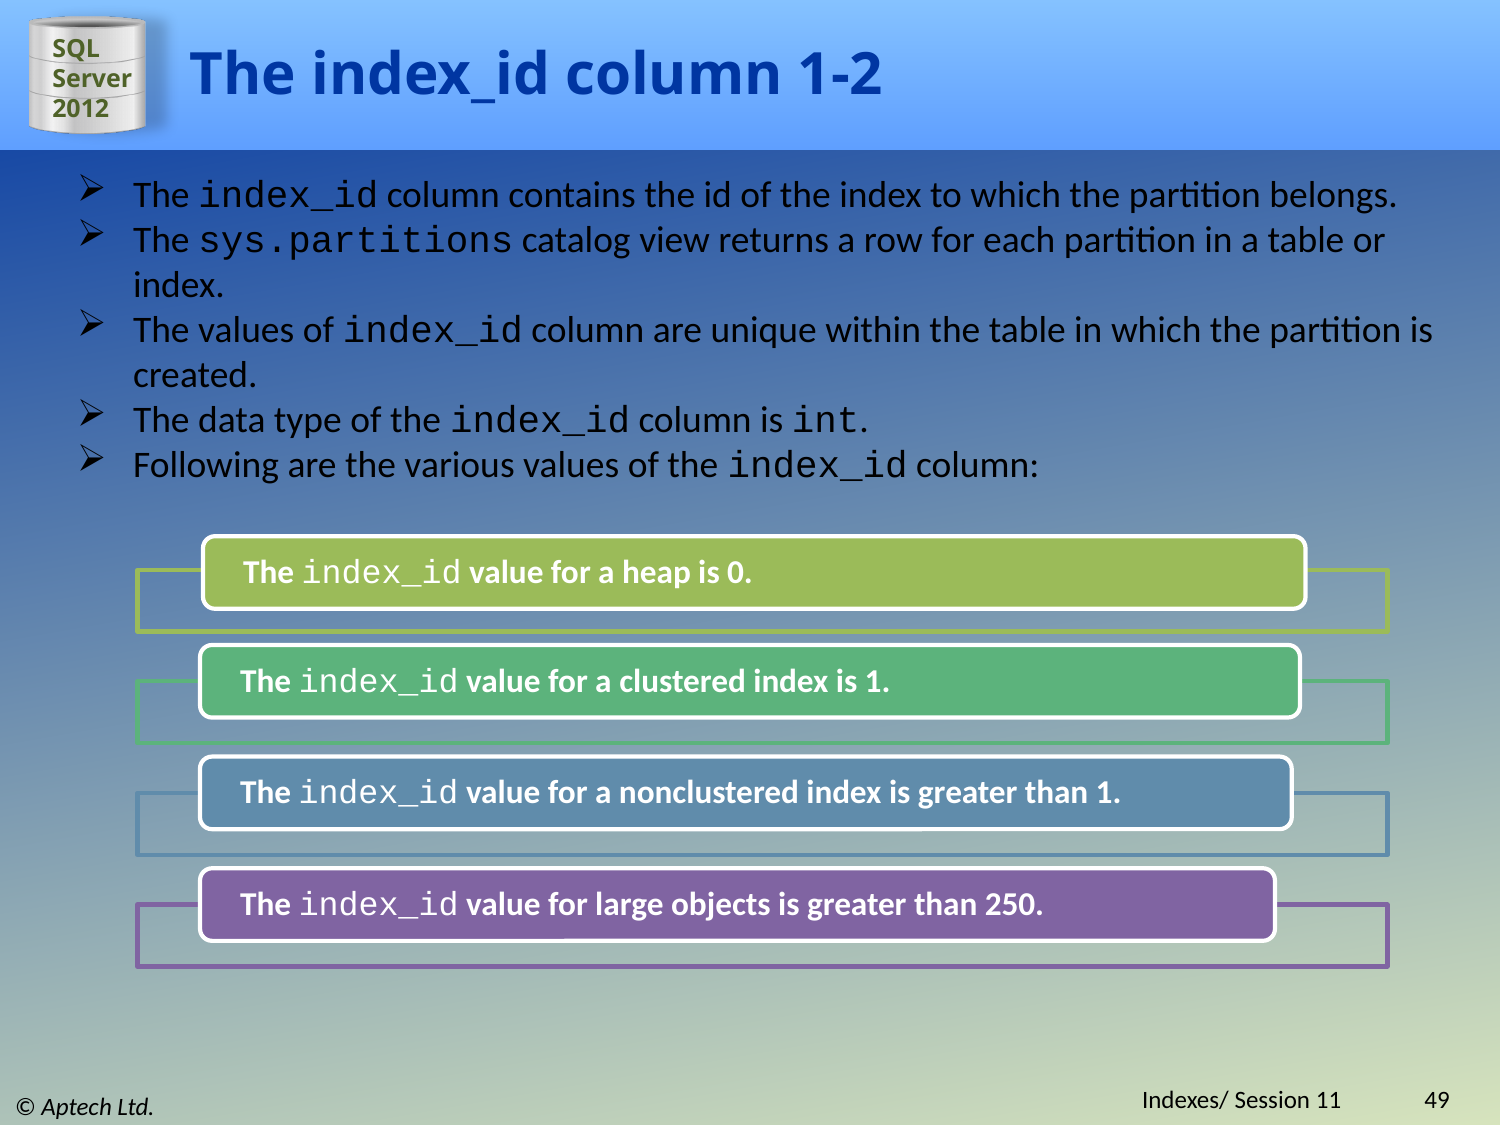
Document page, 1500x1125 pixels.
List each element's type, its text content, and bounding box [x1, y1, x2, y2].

picture [24, 0, 150, 150]
footer Indexes/ Session 11 [375, 1084, 1363, 1113]
title The index_id column 1-2 [174, 37, 1426, 106]
slide_number 49 [1363, 1084, 1465, 1113]
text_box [137, 524, 1388, 976]
text_box The index_id column contains the id of the index to which the partition belongs. The sys.partitions catalog view returns a row for each partition in a table or index. The values of index_id column are unique within the table in which the partition is created. The data type of the index_id column is int. Following are the various values of the index_id column: [62, 162, 1475, 493]
